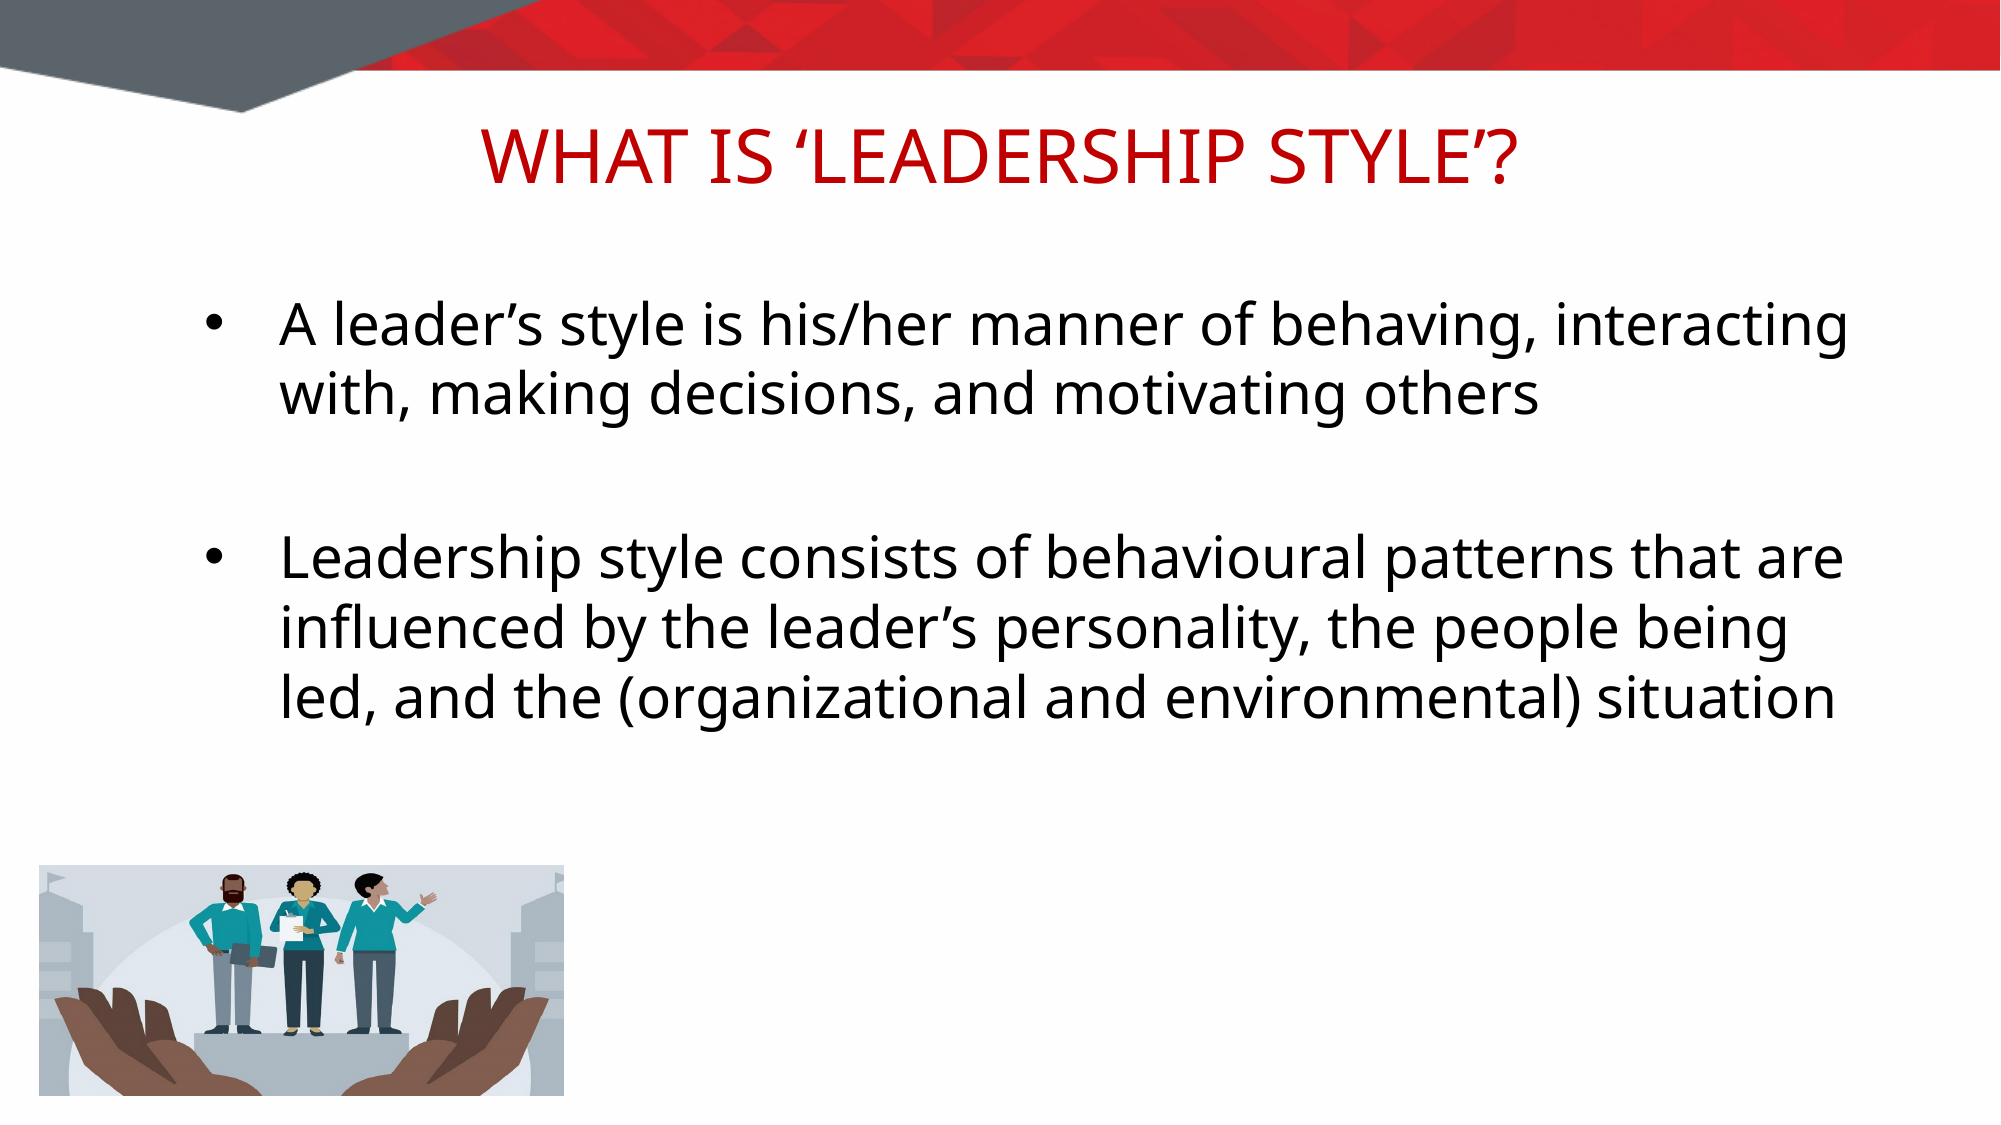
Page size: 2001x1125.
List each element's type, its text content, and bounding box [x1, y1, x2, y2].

picture [0, 0, 2001, 1125]
list A leader’s style is his/her manner of behaving, interacting with, making decisions, and motivating others Leadership style consists of behavioural patterns that are influenced by the leader’s personality, the people being led, and the (organizational and environmental) situation [189, 279, 1874, 845]
title What is ‘leadership style’? [480, 68, 1744, 200]
